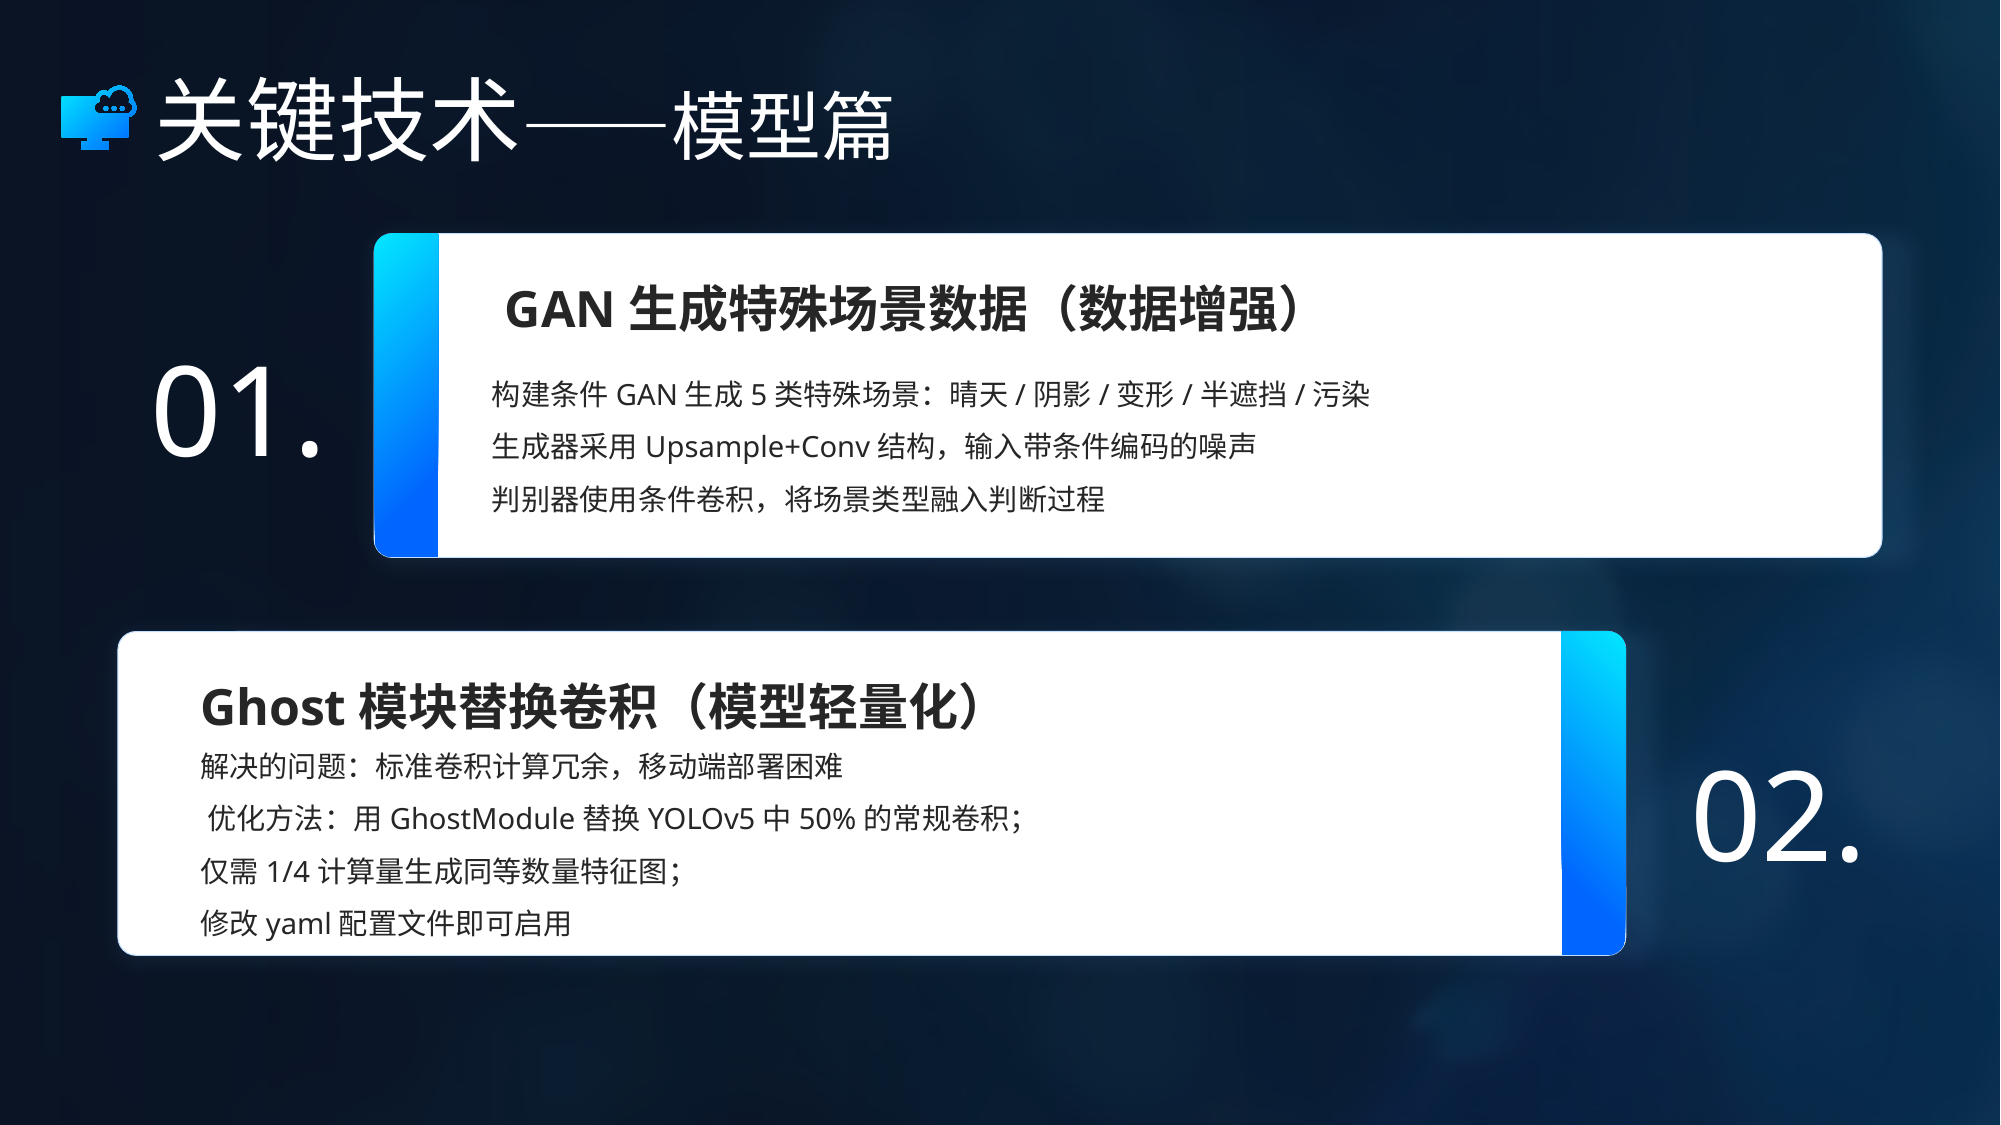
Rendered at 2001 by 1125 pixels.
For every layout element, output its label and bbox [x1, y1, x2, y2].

picture [0, 0, 2000, 1125]
text_box [374, 233, 1882, 558]
text_box [117, 631, 1626, 956]
